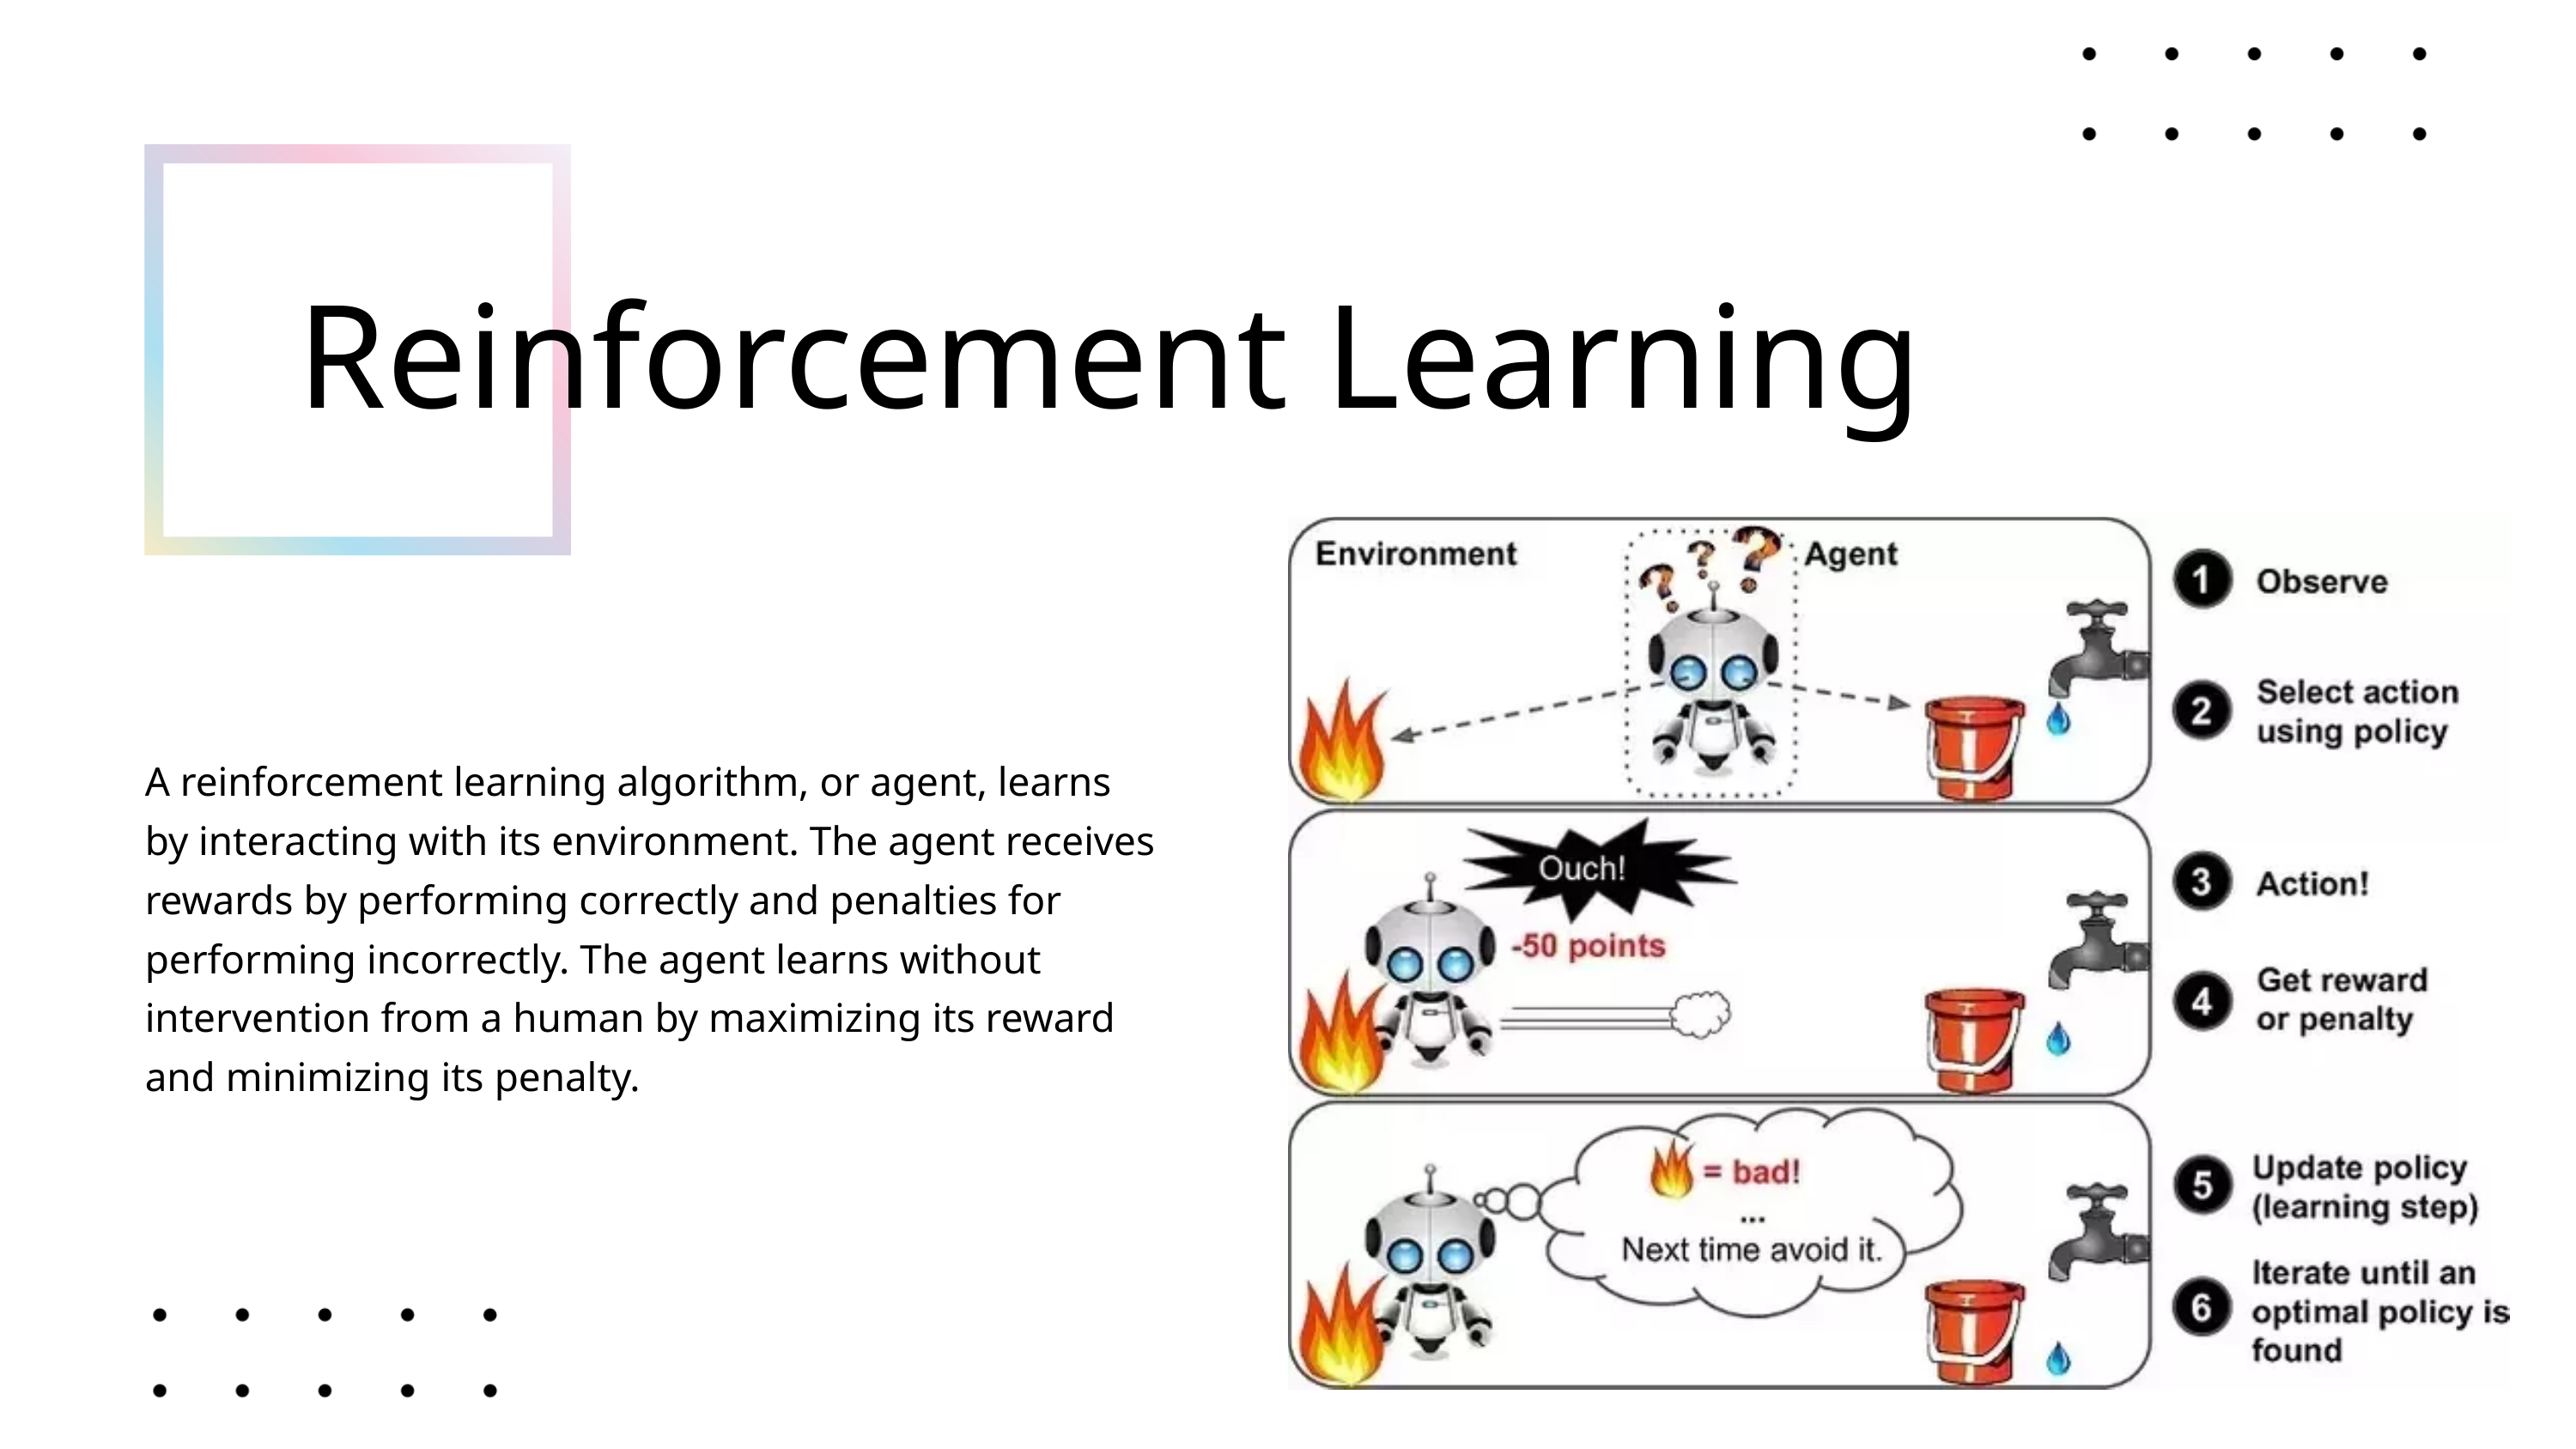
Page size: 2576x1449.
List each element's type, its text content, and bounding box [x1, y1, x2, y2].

picture [144, 1303, 502, 1449]
picture [1287, 517, 2510, 1391]
text_box A reinforcement learning algorithm, or agent, learns by interacting with its environment. The agent receives rewards by performing correctly and penalties for performing incorrectly. The agent learns without intervention from a human by maximizing its reward and minimizing its penalty. [144, 745, 1162, 1100]
picture [144, 144, 571, 556]
text_box Reinforcement Learning [574, 264, 2075, 437]
picture [2074, 0, 2432, 145]
